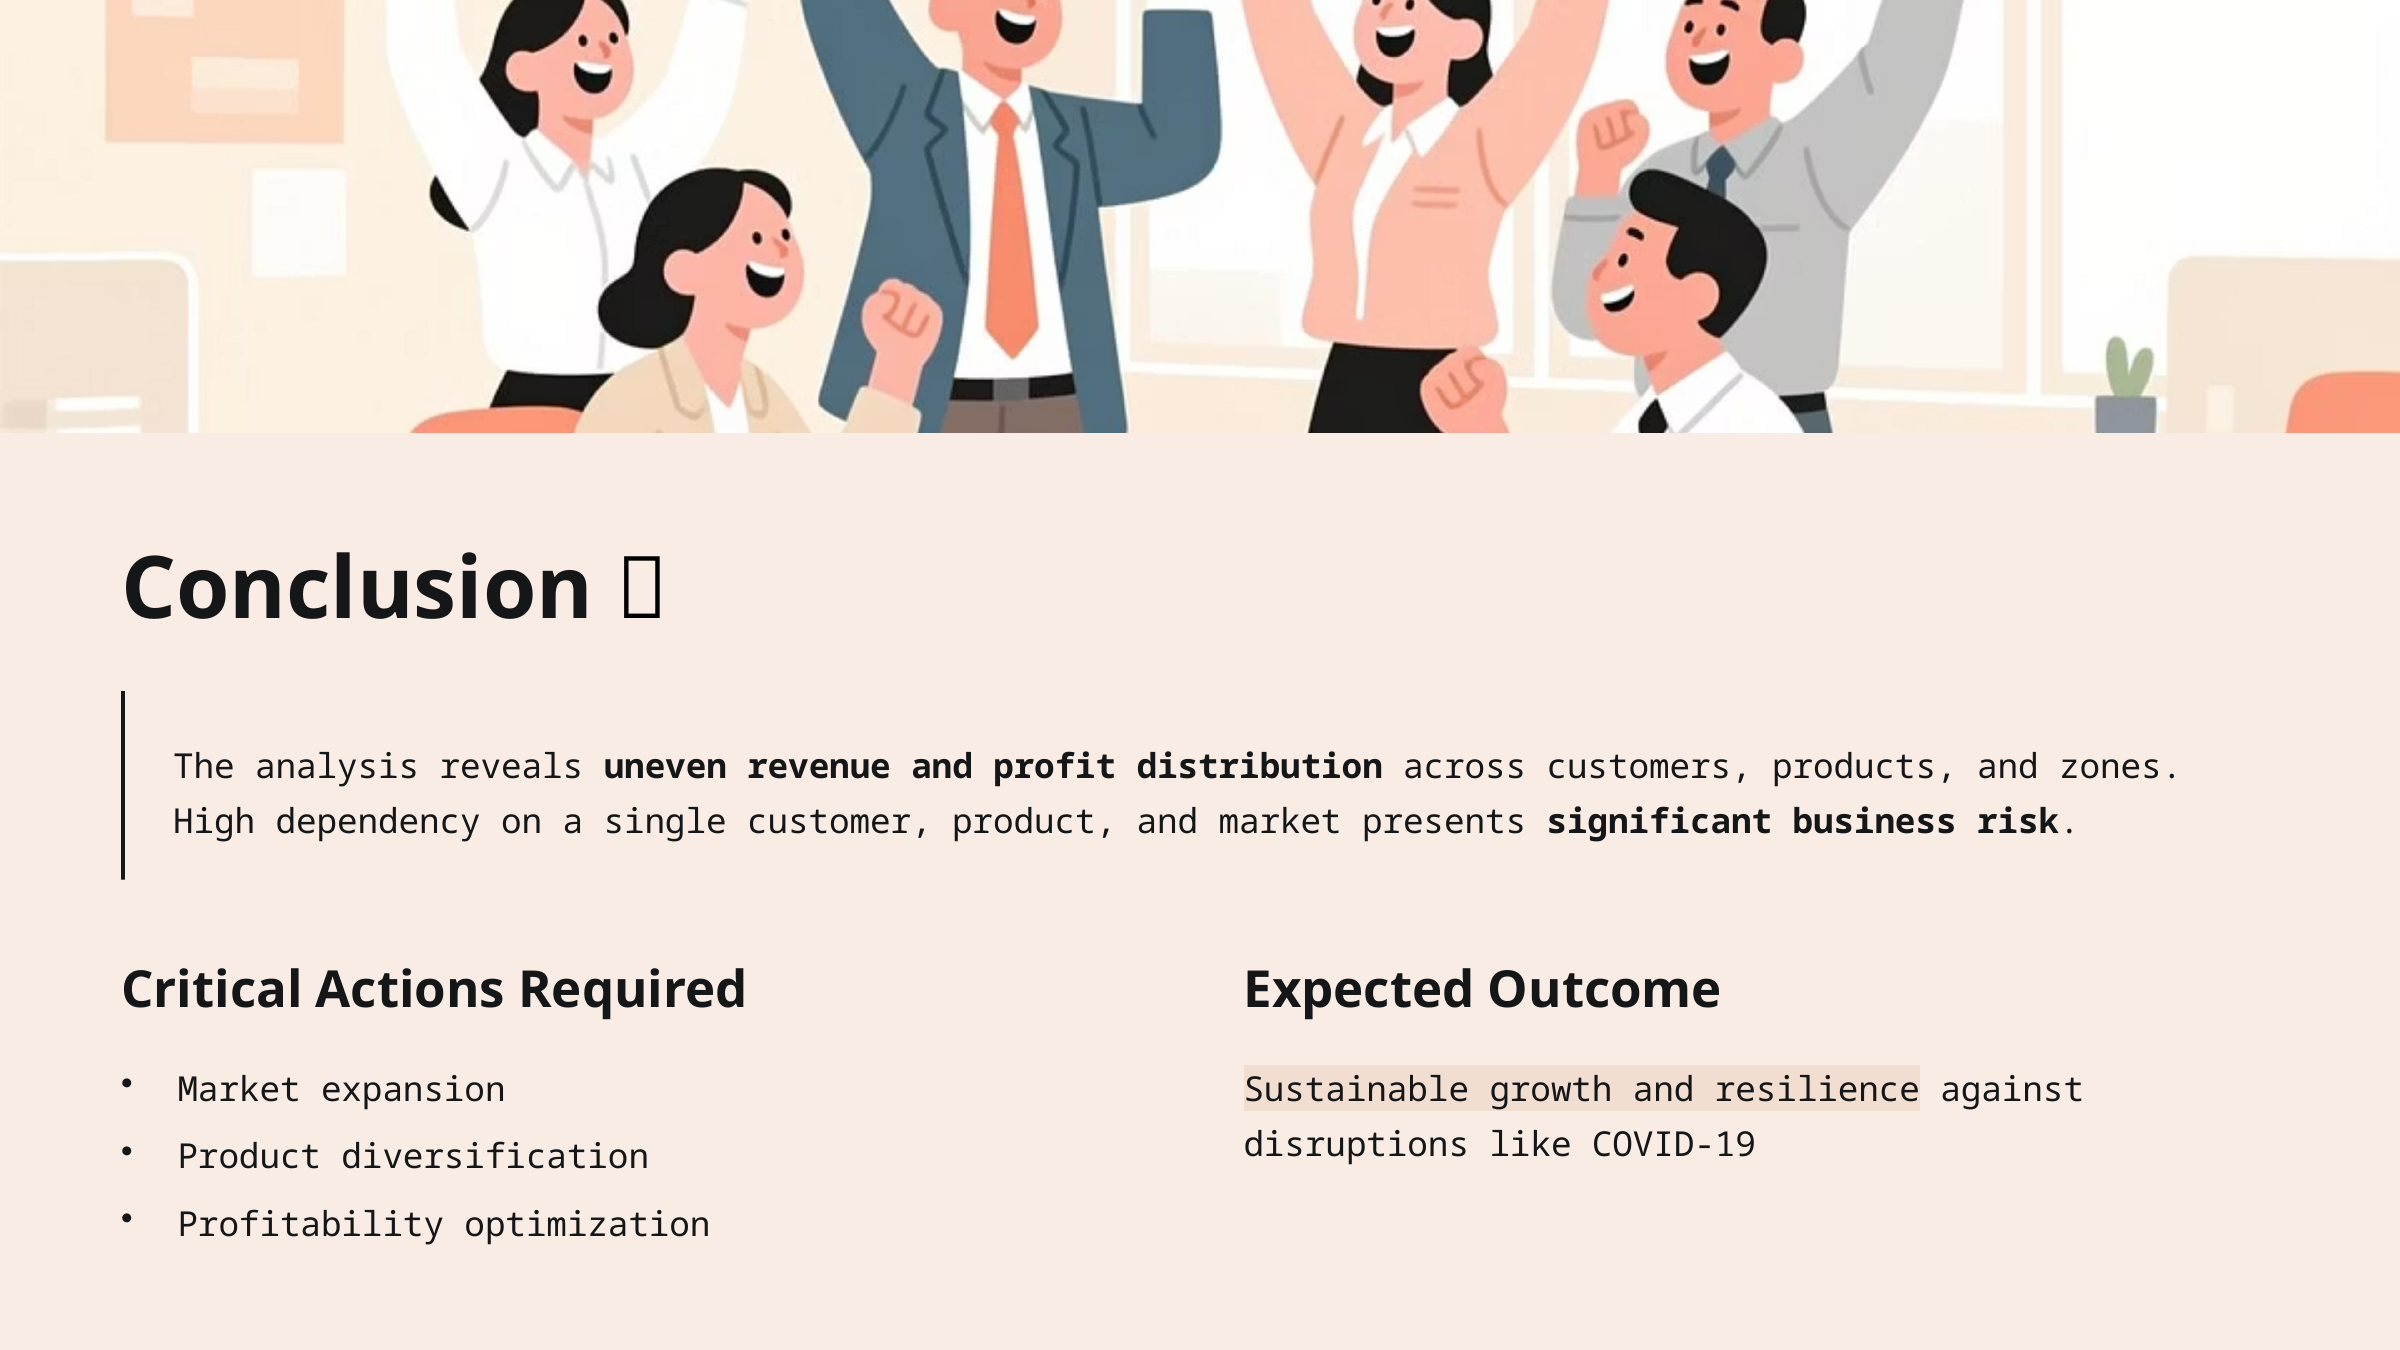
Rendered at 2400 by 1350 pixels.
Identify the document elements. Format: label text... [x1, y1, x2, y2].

text_box Profitability optimization [121, 1188, 1158, 1244]
text_box The analysis reveals uneven revenue and profit distribution across customers, products, and zones. High dependency on a single customer, product, and market presents significant business risk. [173, 729, 2279, 841]
text_box Expected Outcome [1243, 953, 1783, 1019]
picture [0, 0, 2400, 434]
text_box Market expansion [121, 1052, 1158, 1109]
text_box Sustainable growth and resilience against disruptions like COVID-19 [1243, 1052, 2280, 1164]
text_box Product diversification [121, 1120, 1158, 1176]
text_box Critical Actions Required [121, 953, 827, 1019]
text_box [121, 691, 125, 880]
text_box Conclusion ✅ [121, 528, 988, 639]
